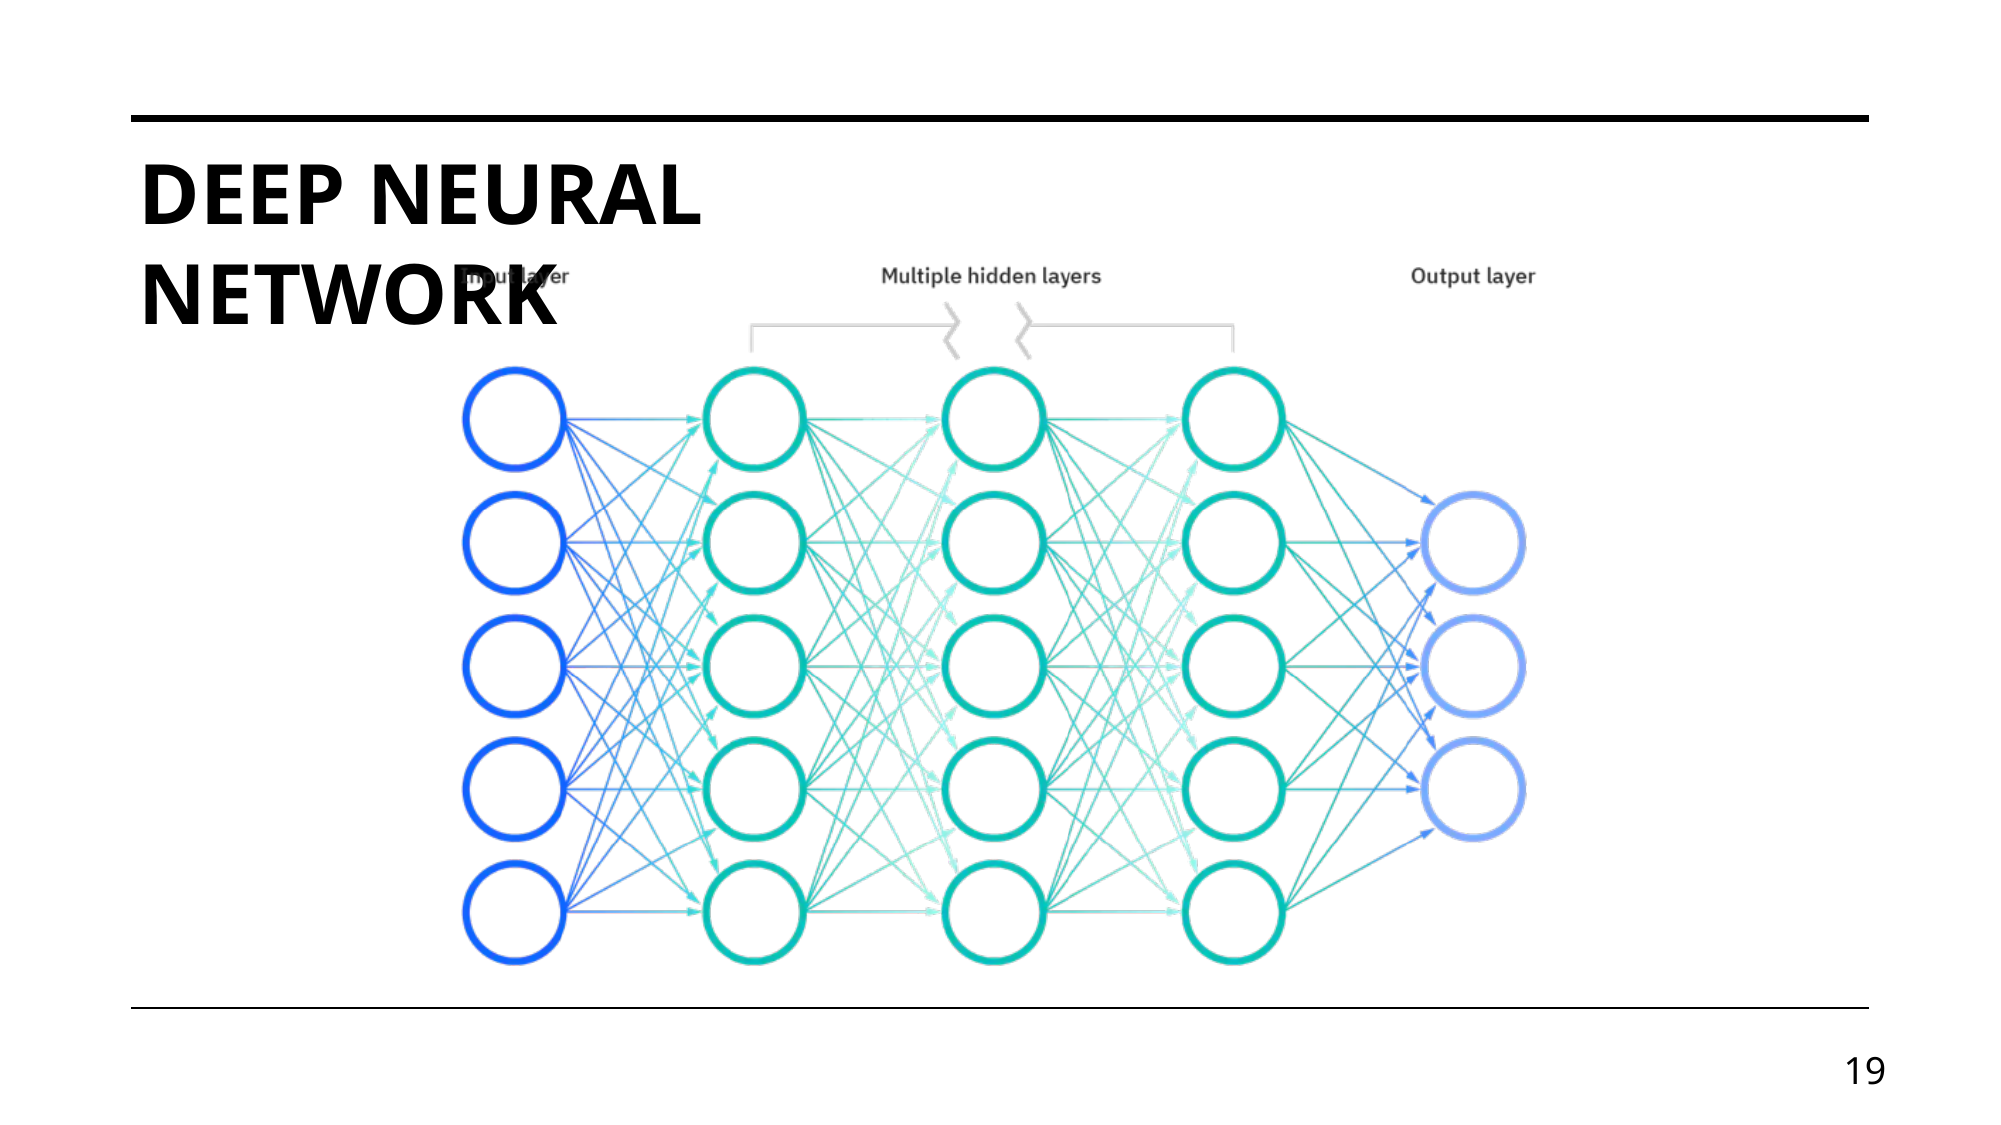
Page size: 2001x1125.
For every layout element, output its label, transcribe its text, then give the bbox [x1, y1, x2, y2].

text_box DEEP NEURAL NETWORK [124, 133, 605, 349]
slide_number 19 [1791, 1042, 1902, 1103]
picture [394, 40, 1575, 1125]
